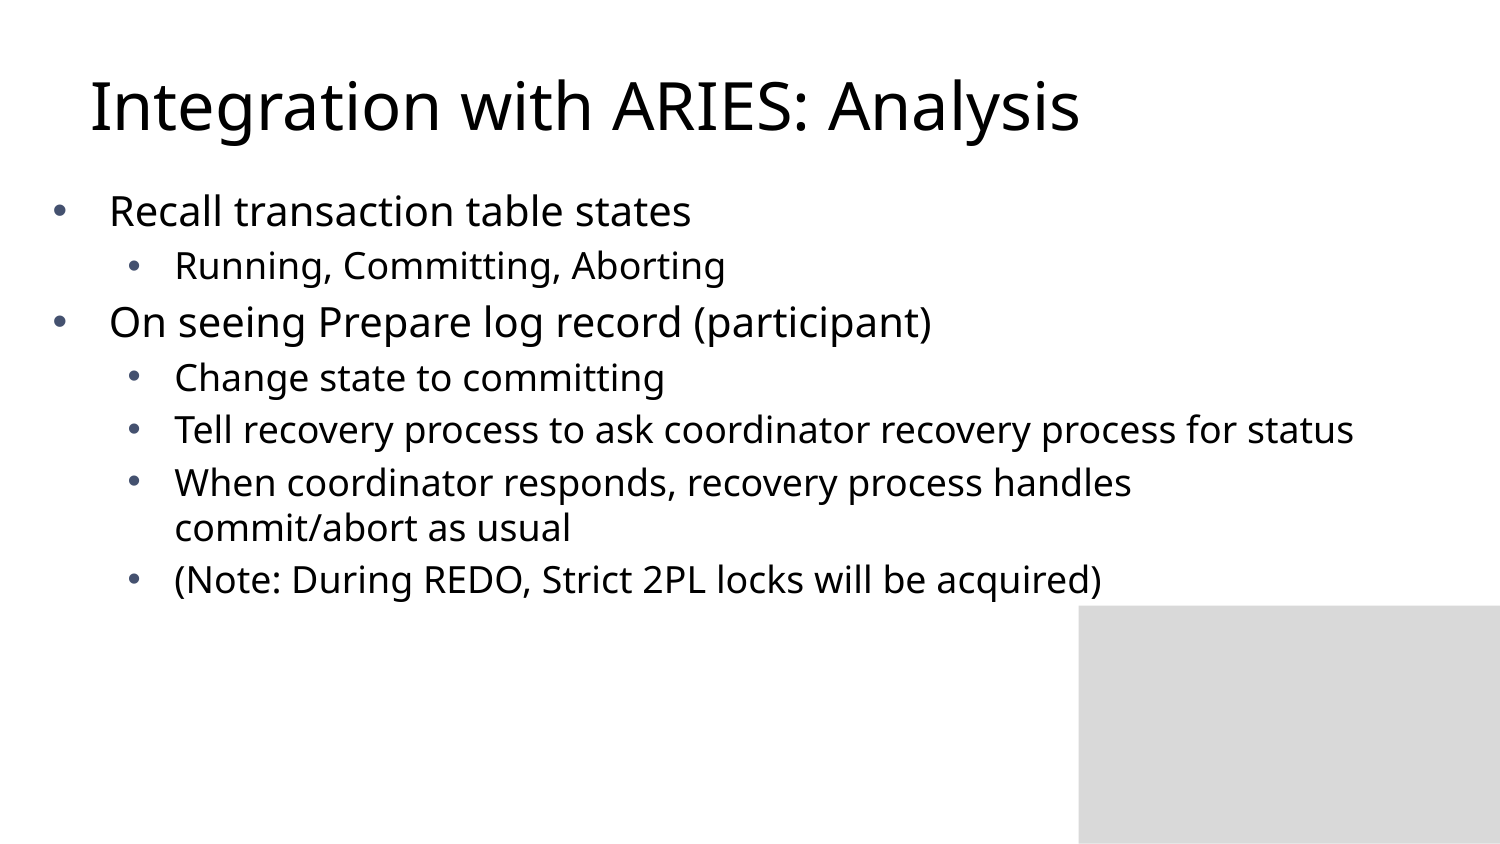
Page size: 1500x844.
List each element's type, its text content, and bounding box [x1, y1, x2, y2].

title Integration with ARIES: Analysis [75, 33, 1425, 175]
list Recall transaction table states Running, Committing, Aborting On seeing Prepare log record (participant) Change state to committing Tell recovery process to ask coordinator recovery process for status When coordinator responds, recovery process handles commit/abort as usual (Note: During REDO, Strict 2PL locks will be acquired) [37, 177, 1388, 735]
